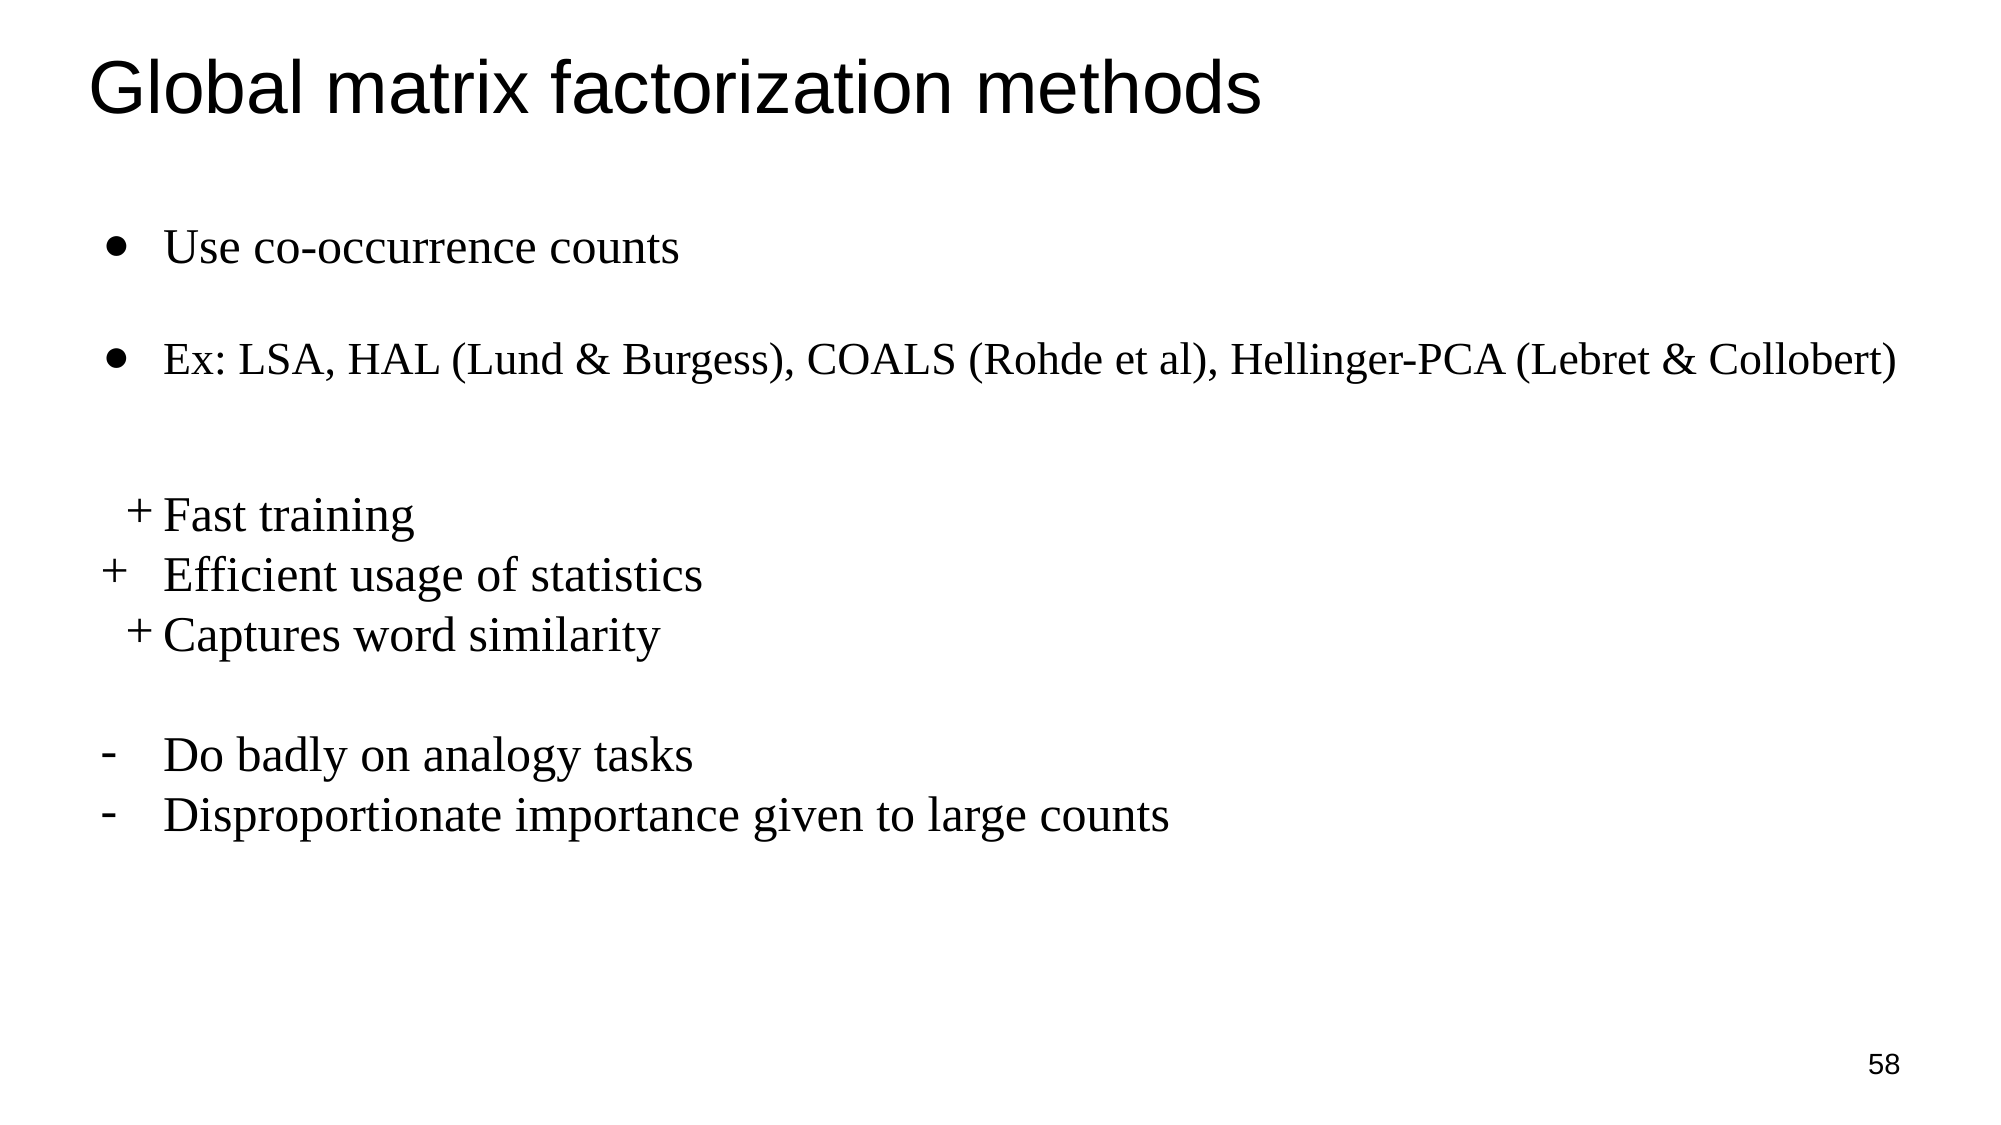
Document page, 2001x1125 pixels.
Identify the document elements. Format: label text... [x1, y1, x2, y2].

list Use co-occurrence counts Ex: LSA, HAL (Lund & Burgess), COALS (Rohde et al), Hellinger-PCA (Lebret & Collobert) Fast training Efficient usage of statistics Captures word similarity Do badly on analogy tasks Disproportionate importance given to large counts [68, 193, 1932, 941]
title Global matrix factorization methods [68, 18, 1932, 144]
slide_number ‹#› [1853, 1019, 1974, 1106]
